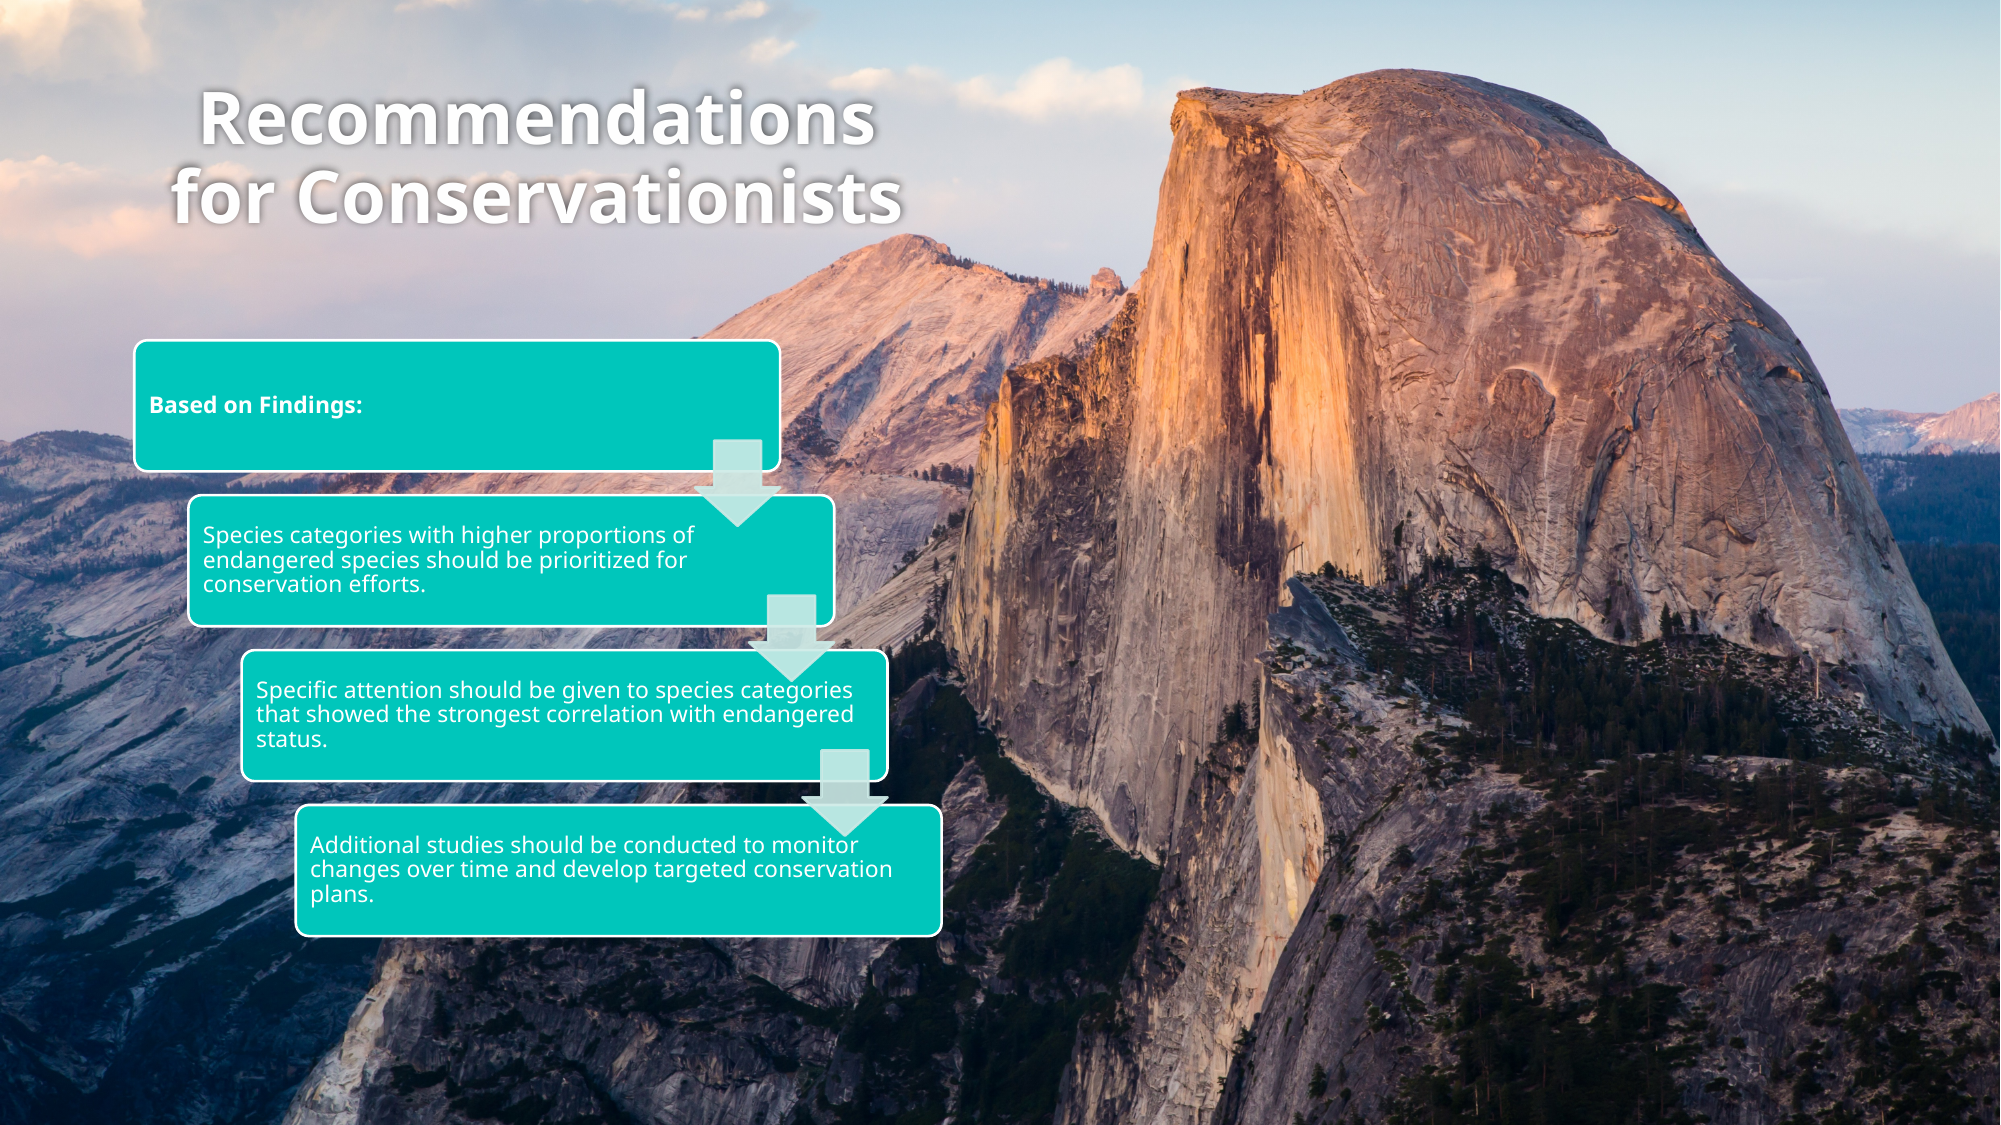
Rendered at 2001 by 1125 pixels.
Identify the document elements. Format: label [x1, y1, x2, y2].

picture [0, 0, 2000, 1125]
list [134, 340, 942, 937]
